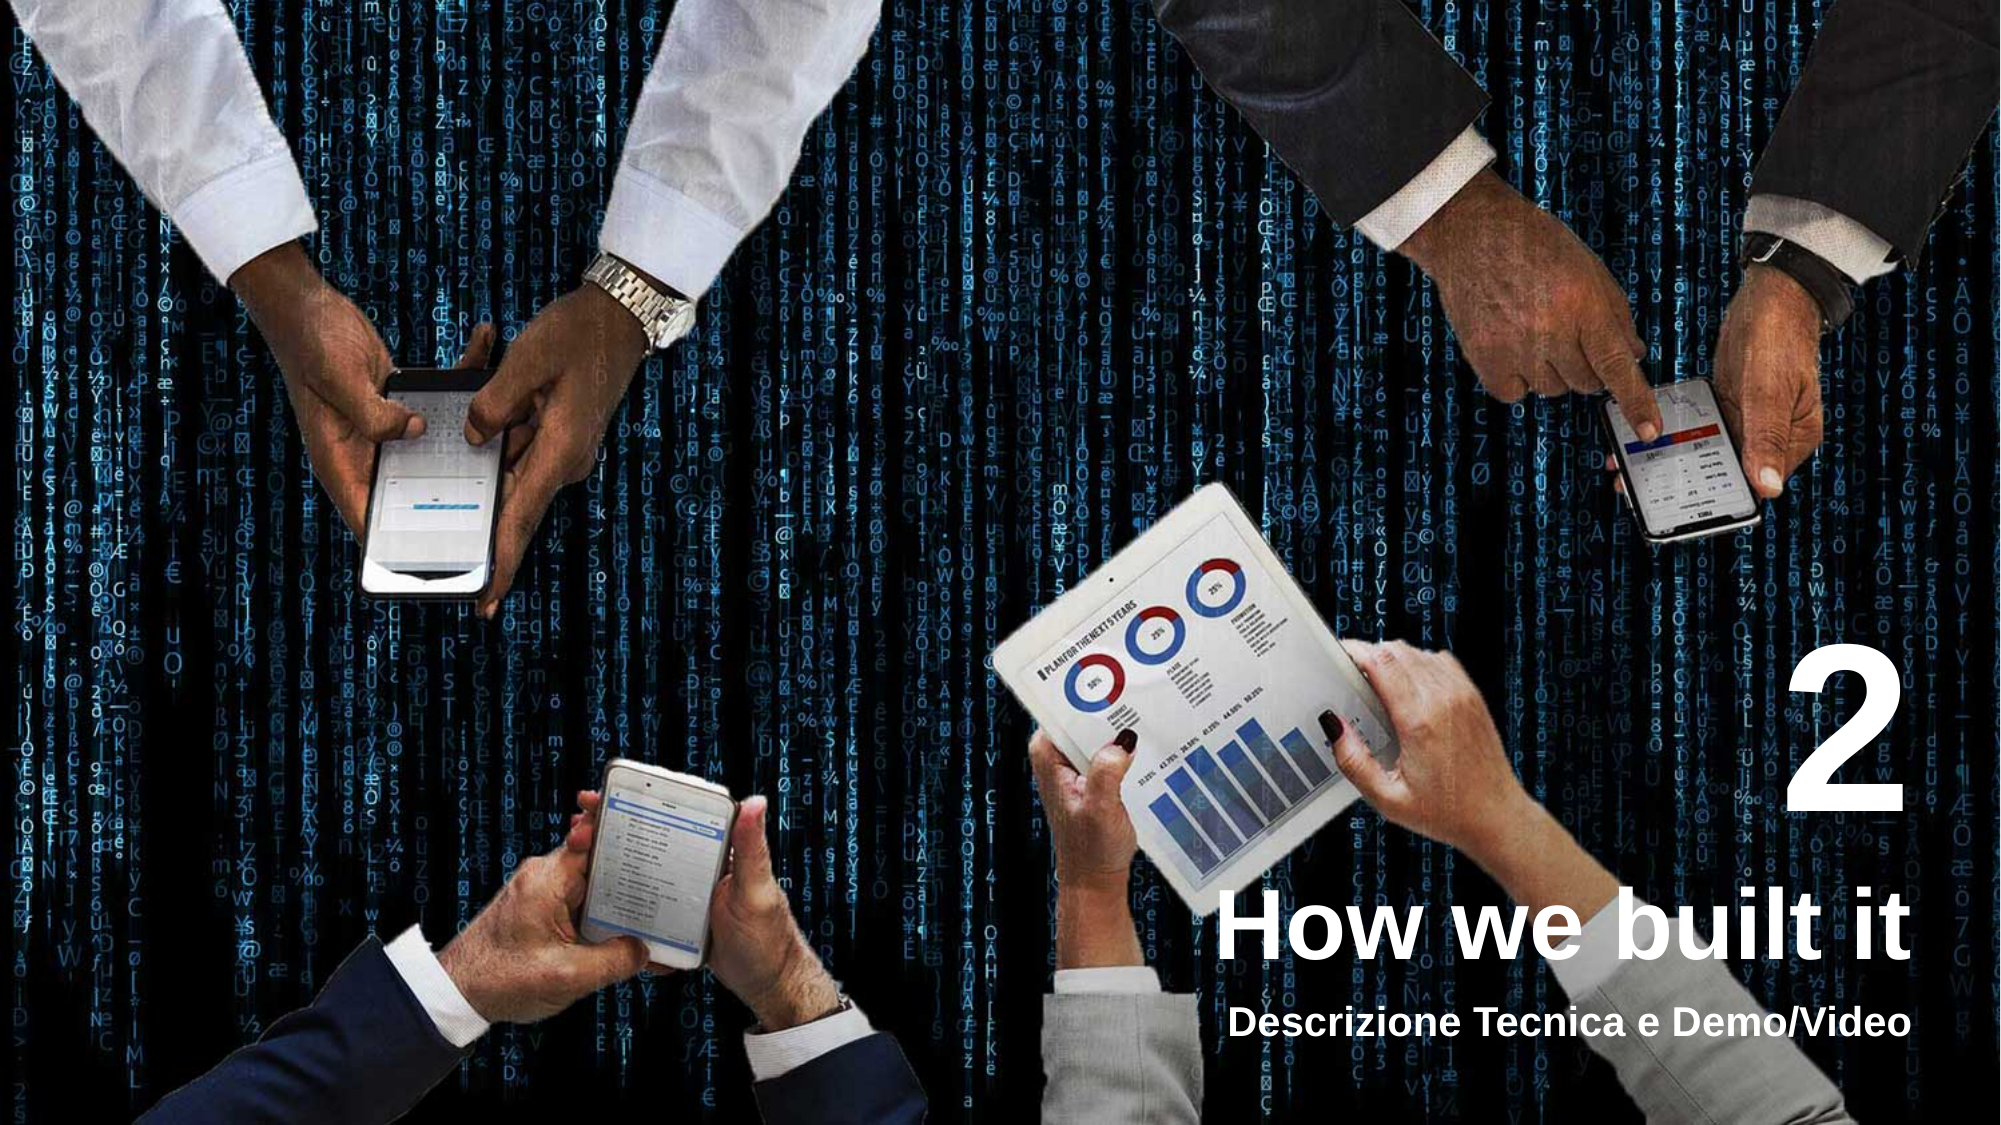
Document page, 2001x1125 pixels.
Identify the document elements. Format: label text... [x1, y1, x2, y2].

text_box Descrizione Tecnica e Demo/Video [1046, 987, 1927, 1053]
text_box 2 How we built it [925, 564, 1927, 987]
picture [0, 0, 2001, 1125]
